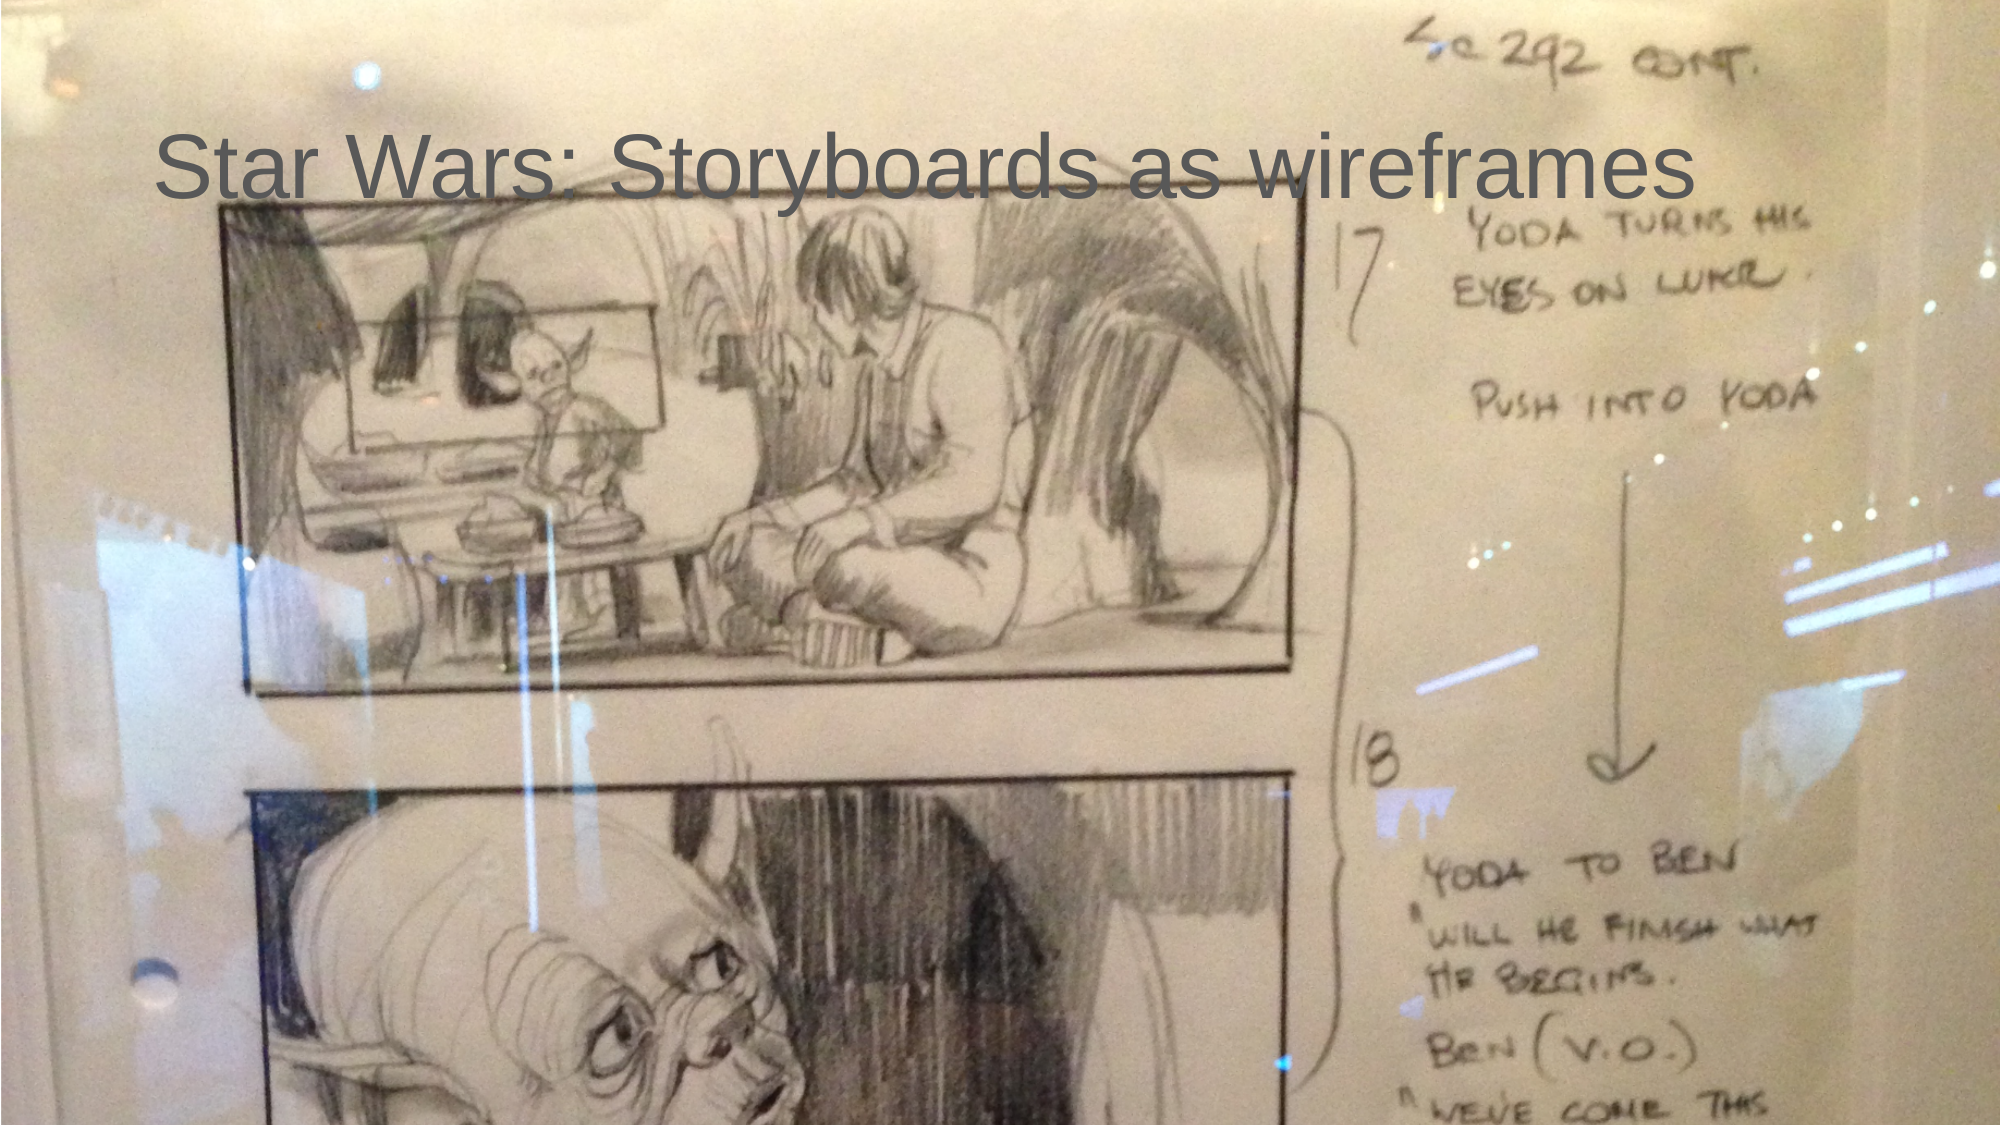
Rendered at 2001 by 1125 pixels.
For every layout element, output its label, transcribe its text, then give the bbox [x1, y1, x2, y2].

picture [0, 0, 2000, 1125]
title Star Wars: Storyboards as wireframes [137, 59, 1863, 191]
